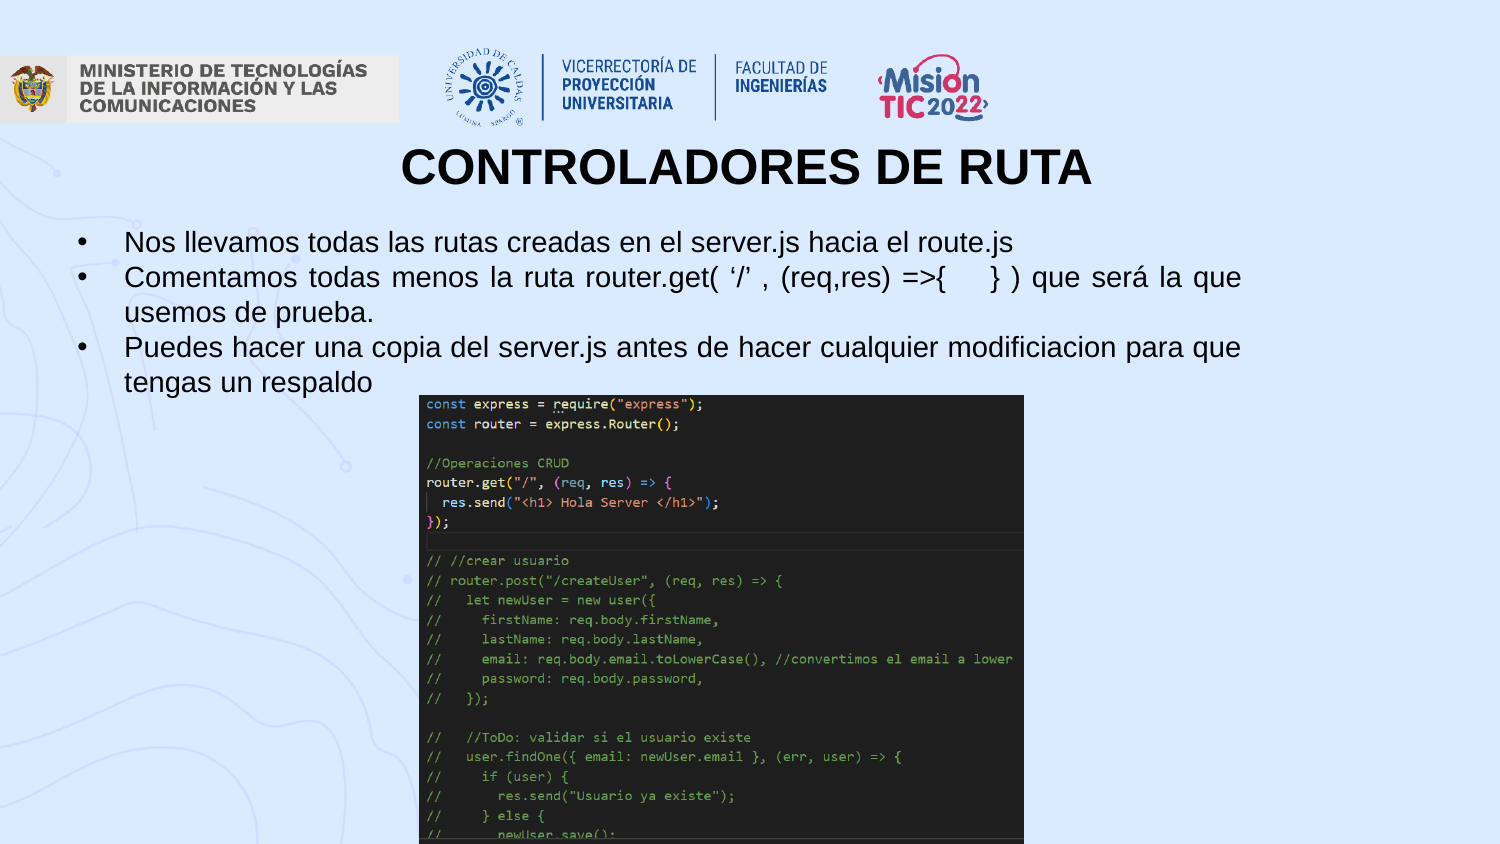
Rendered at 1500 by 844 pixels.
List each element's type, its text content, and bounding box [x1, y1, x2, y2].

text_box CONTROLADORES DE RUTA [198, 127, 1296, 202]
text_box Nos llevamos todas las rutas creadas en el server.js hacia el route.js Comentamos todas menos la ruta router.get( ‘/’ , (req,res) =>{ } ) que será la que usemos de prueba. Puedes hacer una copia del server.js antes de hacer cualquier modificiacion para que tengas un respaldo [62, 216, 1259, 406]
picture [0, 0, 1500, 844]
